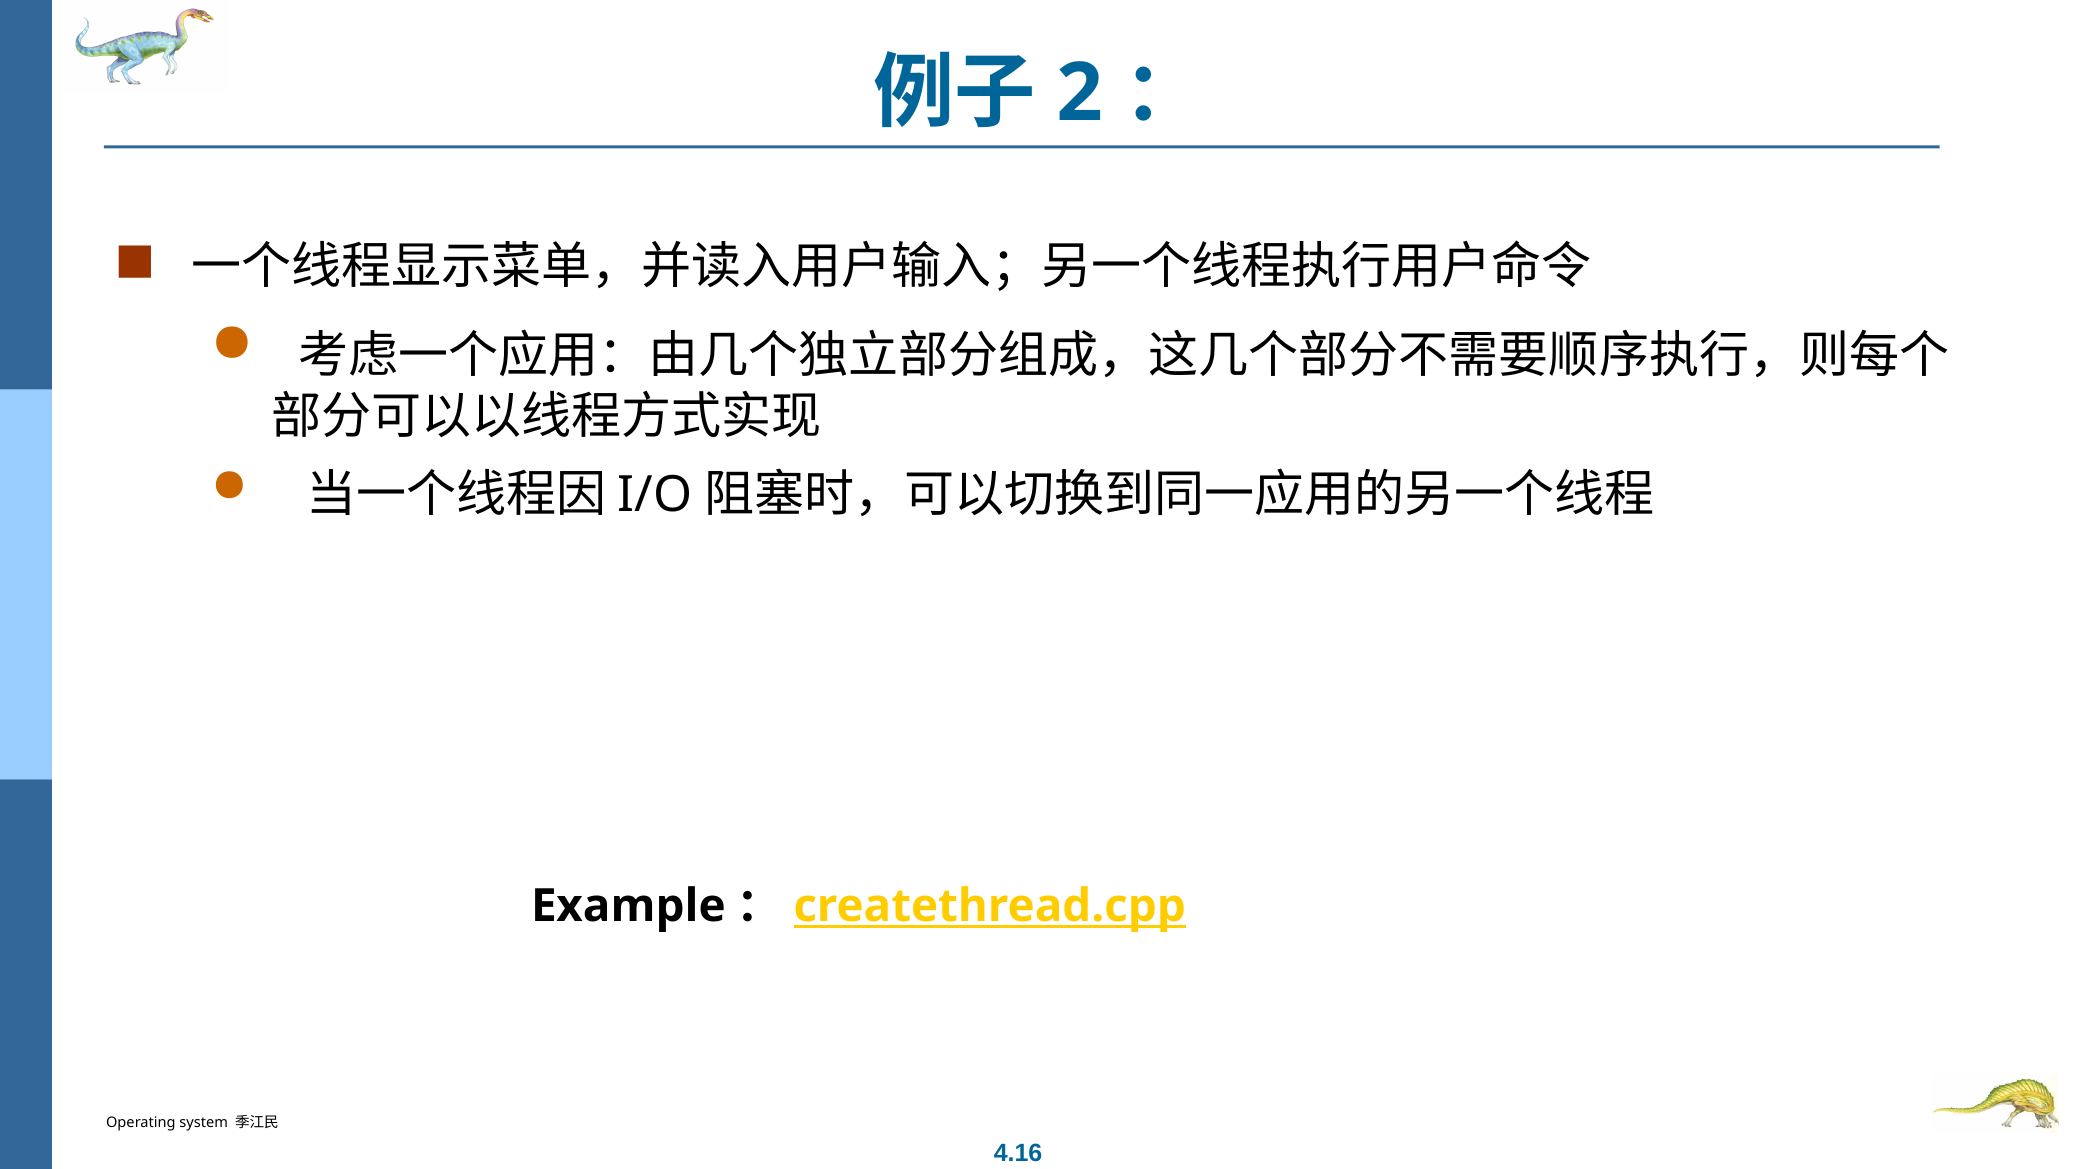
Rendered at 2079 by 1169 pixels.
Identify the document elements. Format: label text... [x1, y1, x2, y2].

picture [1931, 1073, 2059, 1133]
list 一个线程显示菜单，并读入用户输入；另一个线程执行用户命令 考虑一个应用：由几个独立部分组成，这几个部分不需要顺序执行，则每个部分可以以线程方式实现 当一个线程因I/O阻塞时，可以切换到同一应用的另一个线程 [103, 224, 1975, 997]
picture [64, 0, 229, 93]
title 例子2： [103, 47, 1975, 146]
text_box Example：createthread.cpp [512, 866, 1292, 947]
